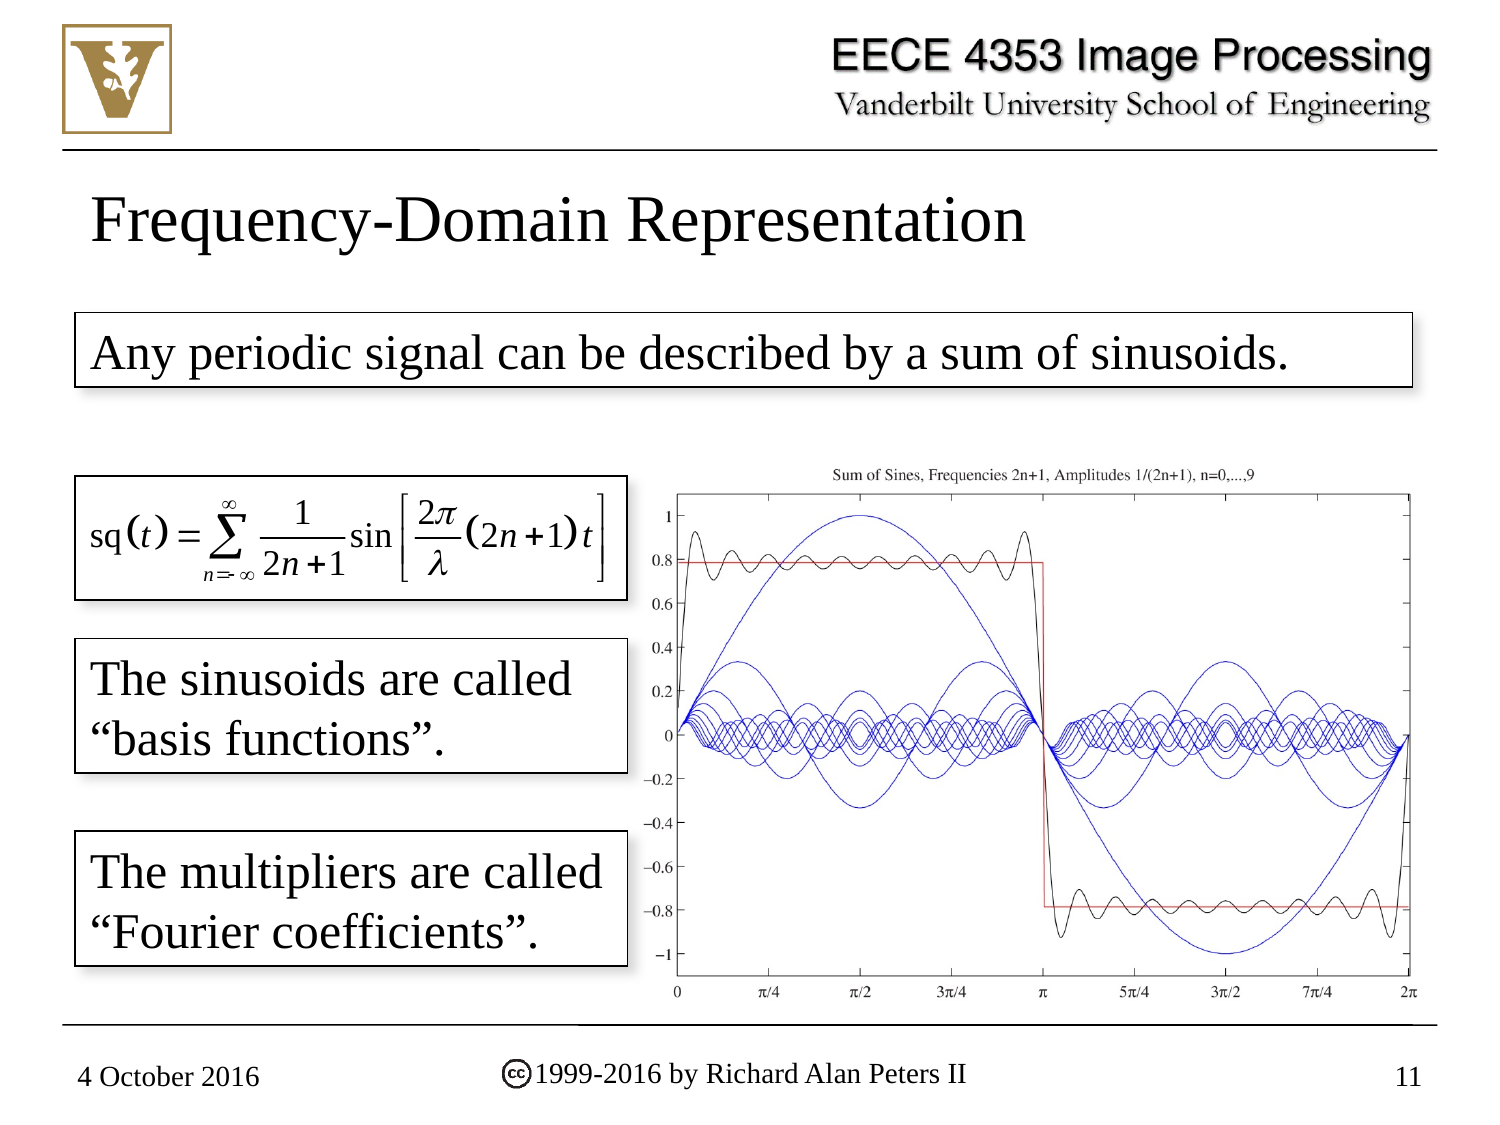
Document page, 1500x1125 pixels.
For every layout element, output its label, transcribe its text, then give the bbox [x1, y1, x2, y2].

text_box [75, 476, 627, 600]
picture [62, 24, 172, 134]
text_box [85, 486, 618, 590]
text_box The sinusoids are called “basis functions”. [75, 638, 628, 774]
slide_number 11 [1125, 1037, 1438, 1113]
picture [826, 25, 1436, 133]
picture [633, 449, 1438, 1013]
title Frequency-Domain Representation [75, 113, 1413, 312]
text_box Any periodic signal can be described by a sum of sinusoids. [74, 312, 1413, 388]
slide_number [62, 1037, 375, 1113]
text_box The multipliers are called “Fourier coefficients”. [75, 831, 628, 966]
footer 1999-2016 by Richard Alan Peters II [500, 1034, 1002, 1110]
